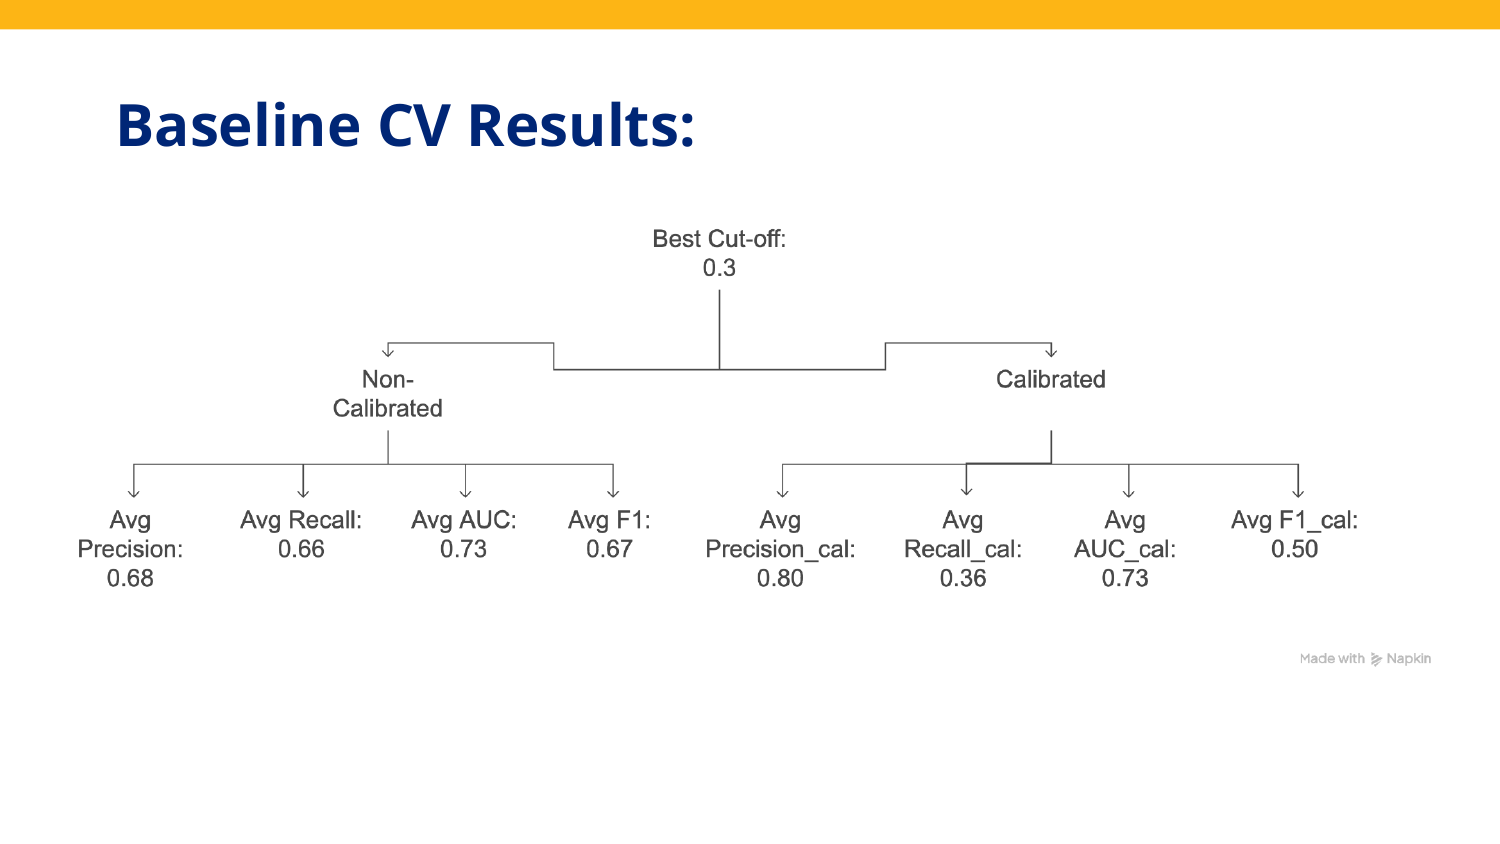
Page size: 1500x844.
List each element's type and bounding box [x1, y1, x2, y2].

picture [39, 64, 1461, 692]
